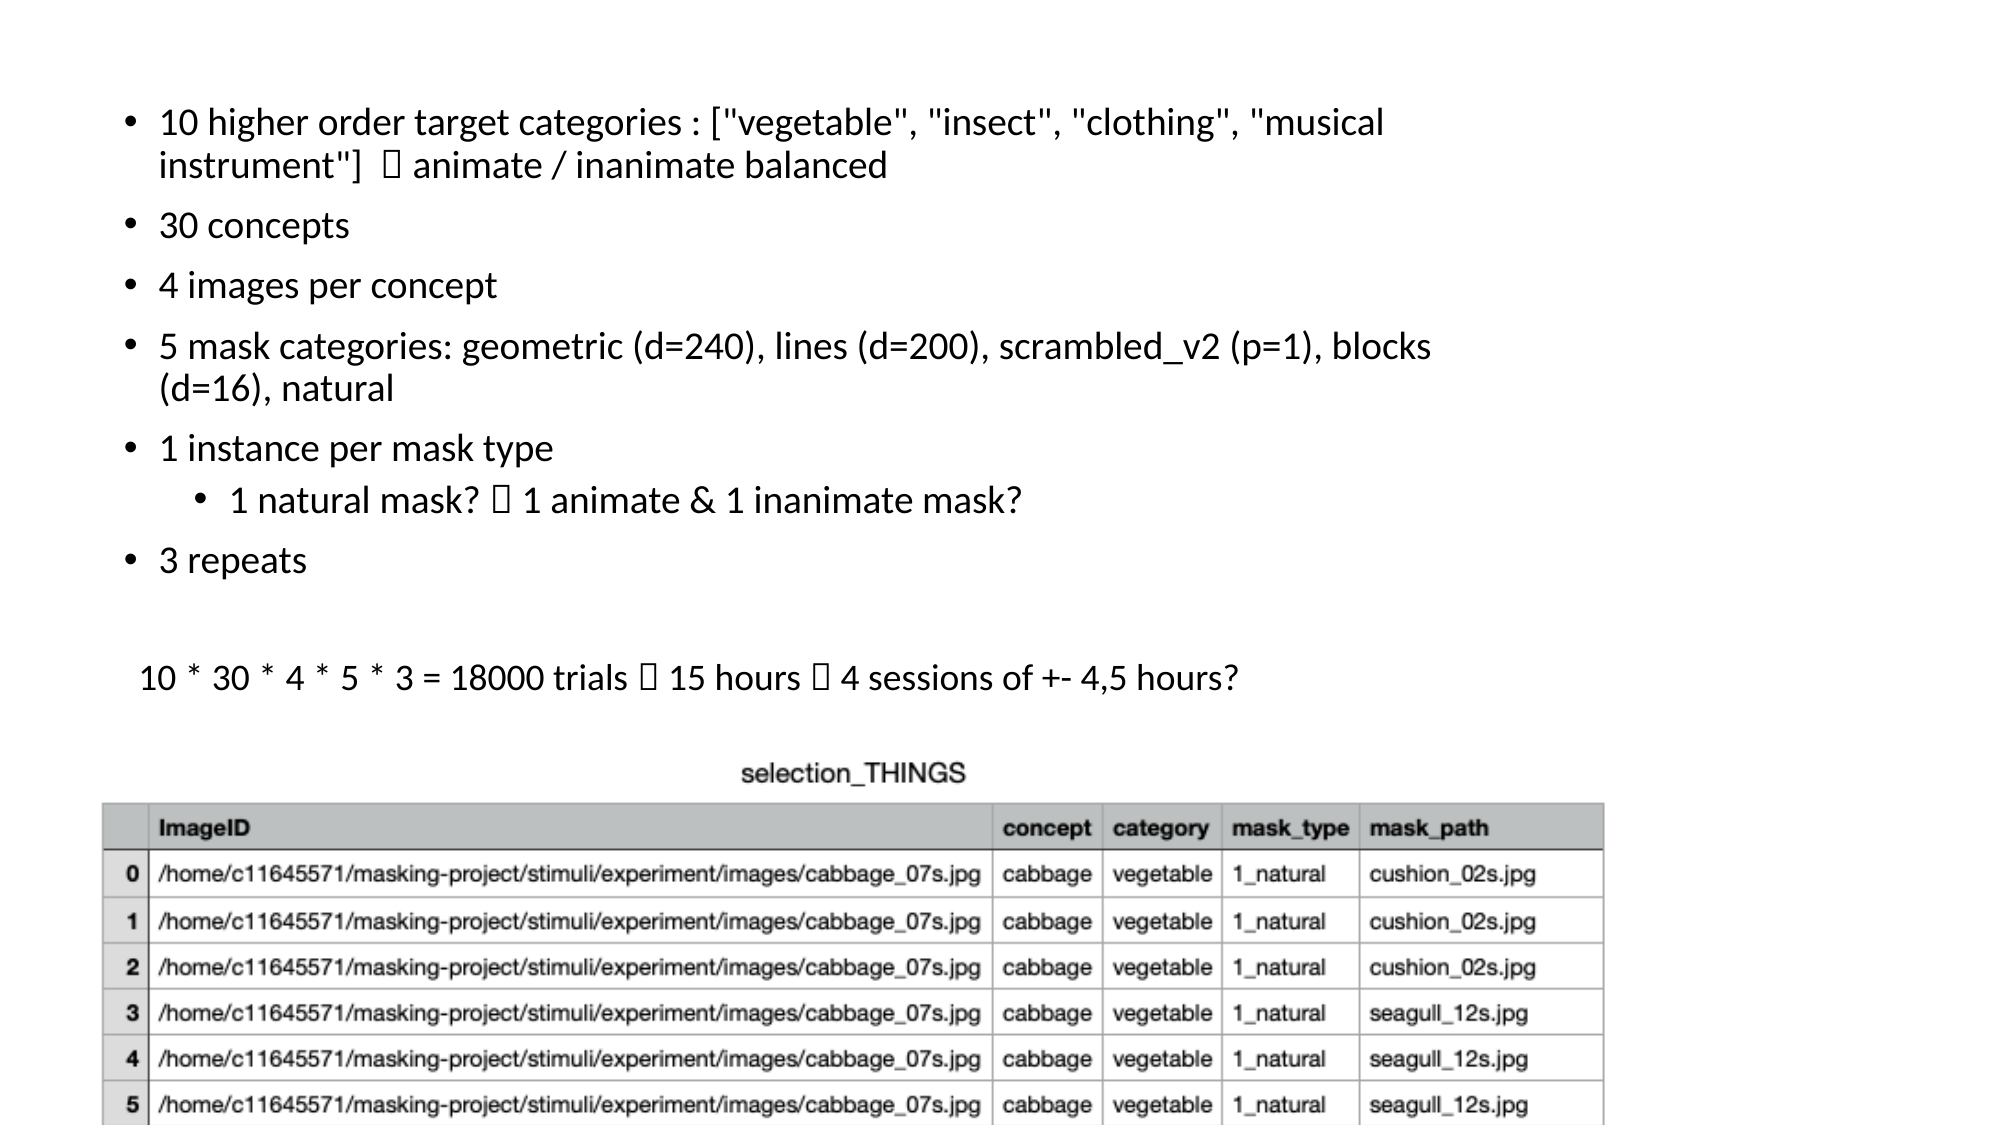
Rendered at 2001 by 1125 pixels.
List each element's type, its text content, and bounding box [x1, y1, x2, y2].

text_box 10 * 30 * 4 * 5 * 3 = 18000 trials  15 hours  4 sessions of +- 4,5 hours? [123, 645, 1325, 706]
picture [40, 706, 1638, 1125]
list 10 higher order target categories : ["vegetable", "insect", "clothing", "musical instrument"]  animate / inanimate balanced 30 concepts 4 images per concept 5 mask categories: geometric (d=240), lines (d=200), scrambled_v2 (p=1), blocks (d=16), natural 1 instance per mask type 1 natural mask?  1 animate & 1 inanimate mask? 3 repeats [108, 94, 1542, 592]
